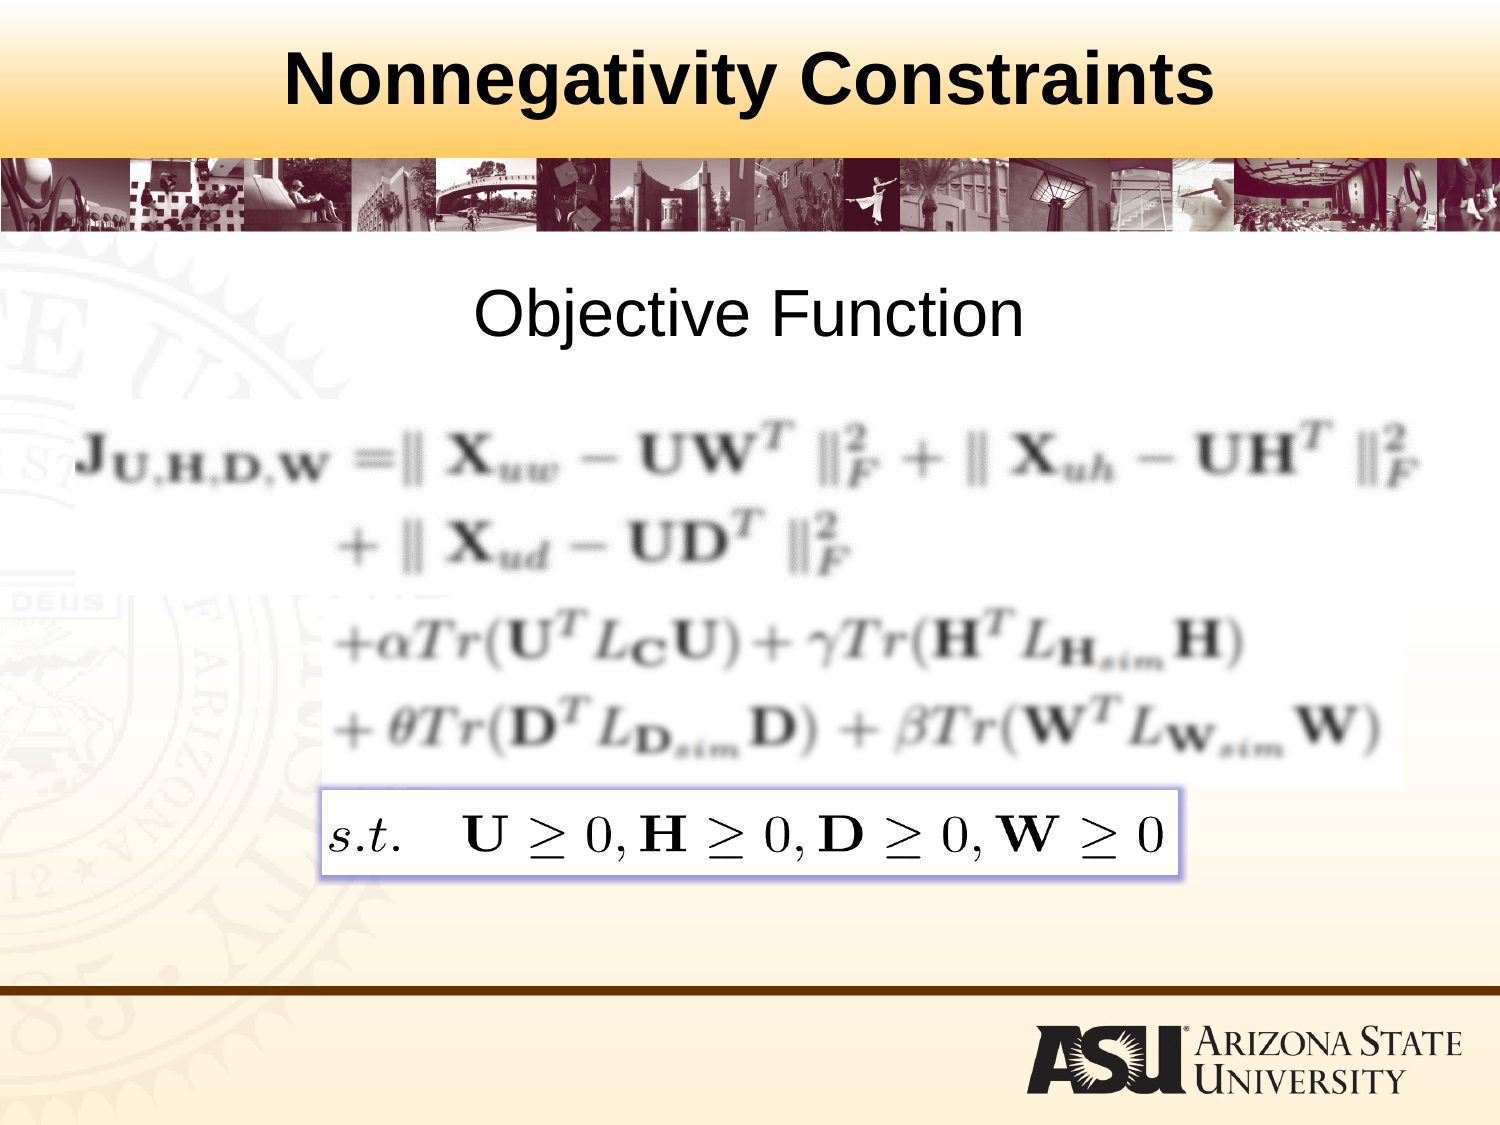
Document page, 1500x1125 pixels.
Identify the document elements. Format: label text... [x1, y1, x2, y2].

list Objective Function [75, 262, 1425, 399]
picture [0, 0, 1500, 1125]
title Nonnegativity Constraints [75, 0, 1425, 150]
list Objective Function [75, 596, 1425, 963]
